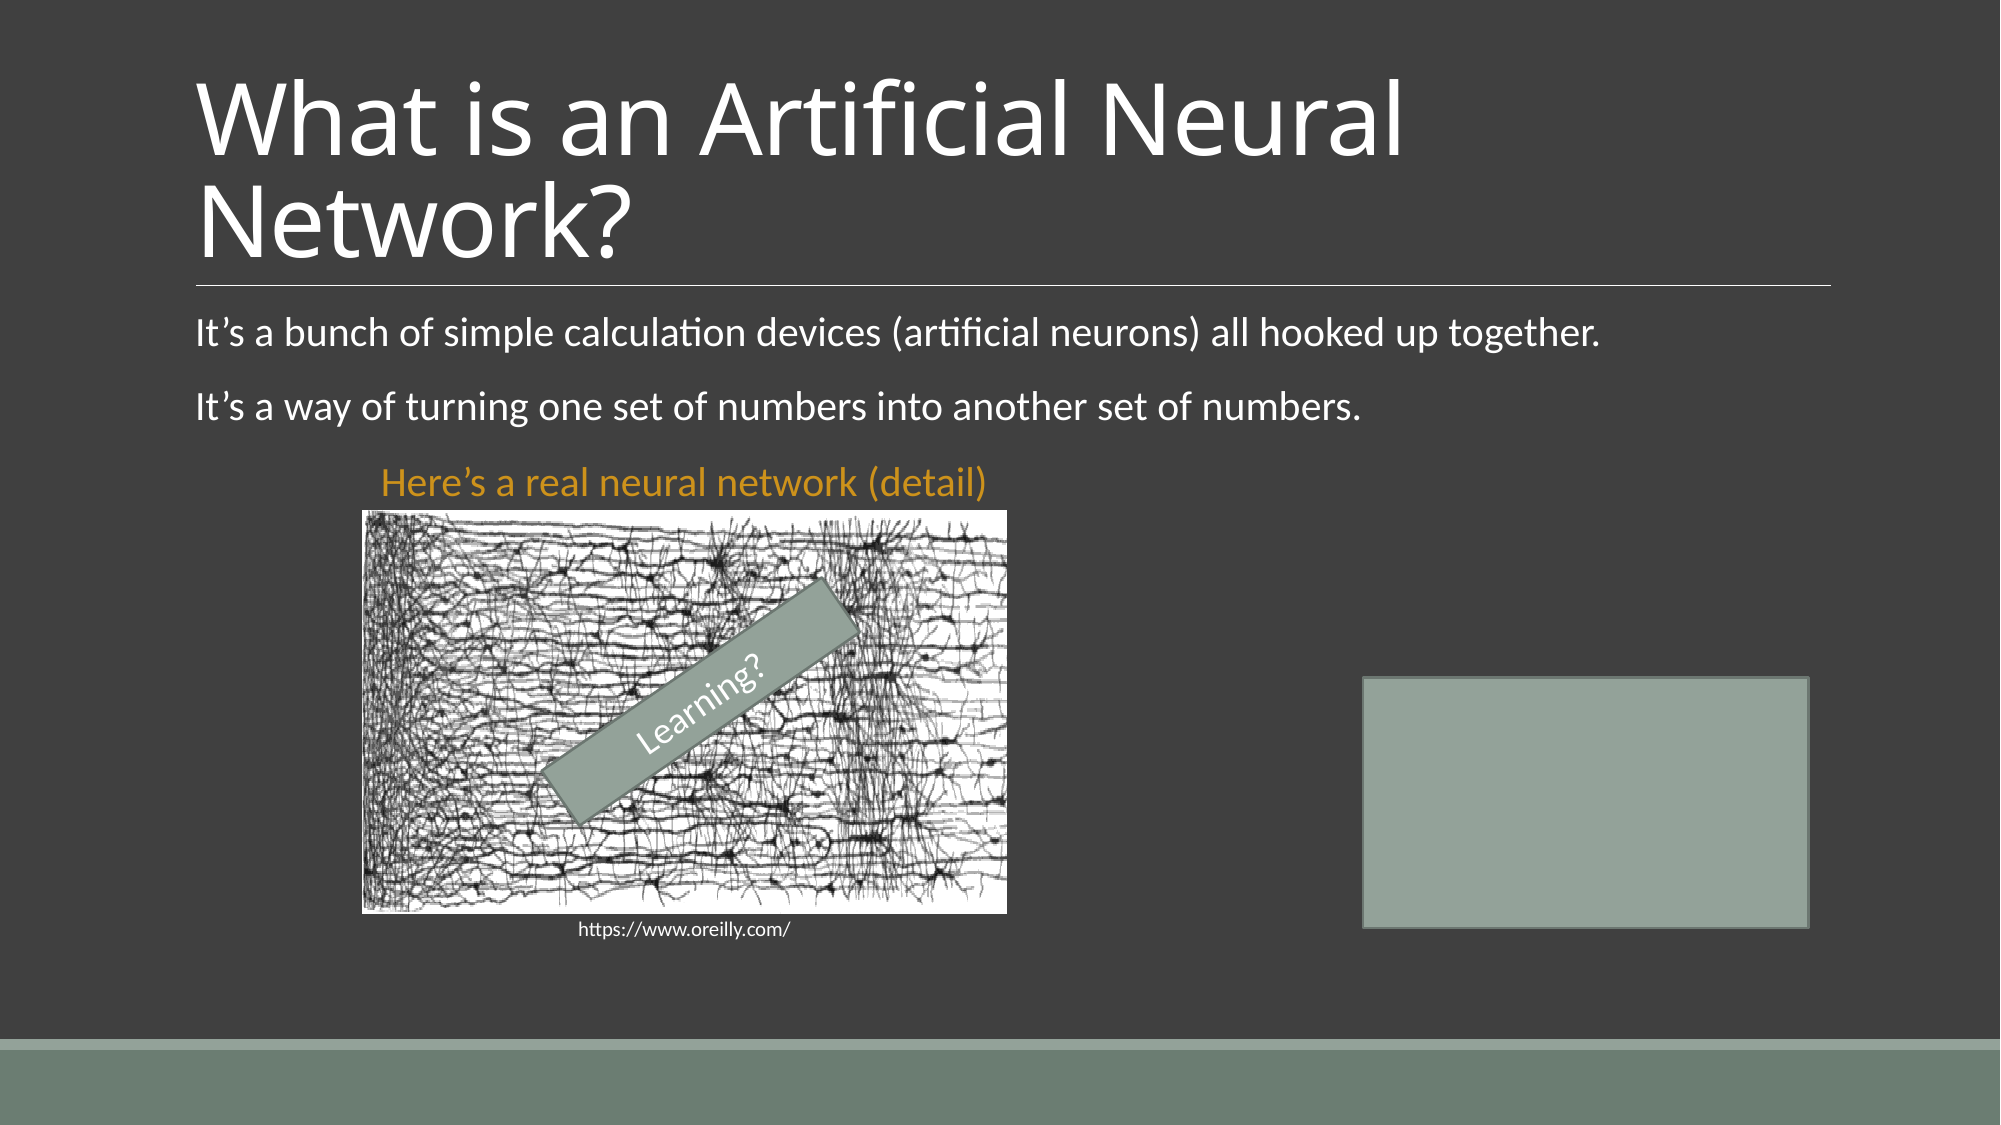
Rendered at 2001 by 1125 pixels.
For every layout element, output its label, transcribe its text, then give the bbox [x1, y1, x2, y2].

text_box [1362, 676, 1810, 929]
title What is an Artificial Neural Network? [180, 47, 1830, 285]
list It’s a bunch of simple calculation devices (artificial neurons) all hooked up together. It’s a way of turning one set of numbers into another set of numbers. [180, 302, 1830, 454]
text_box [305, 446, 1064, 950]
